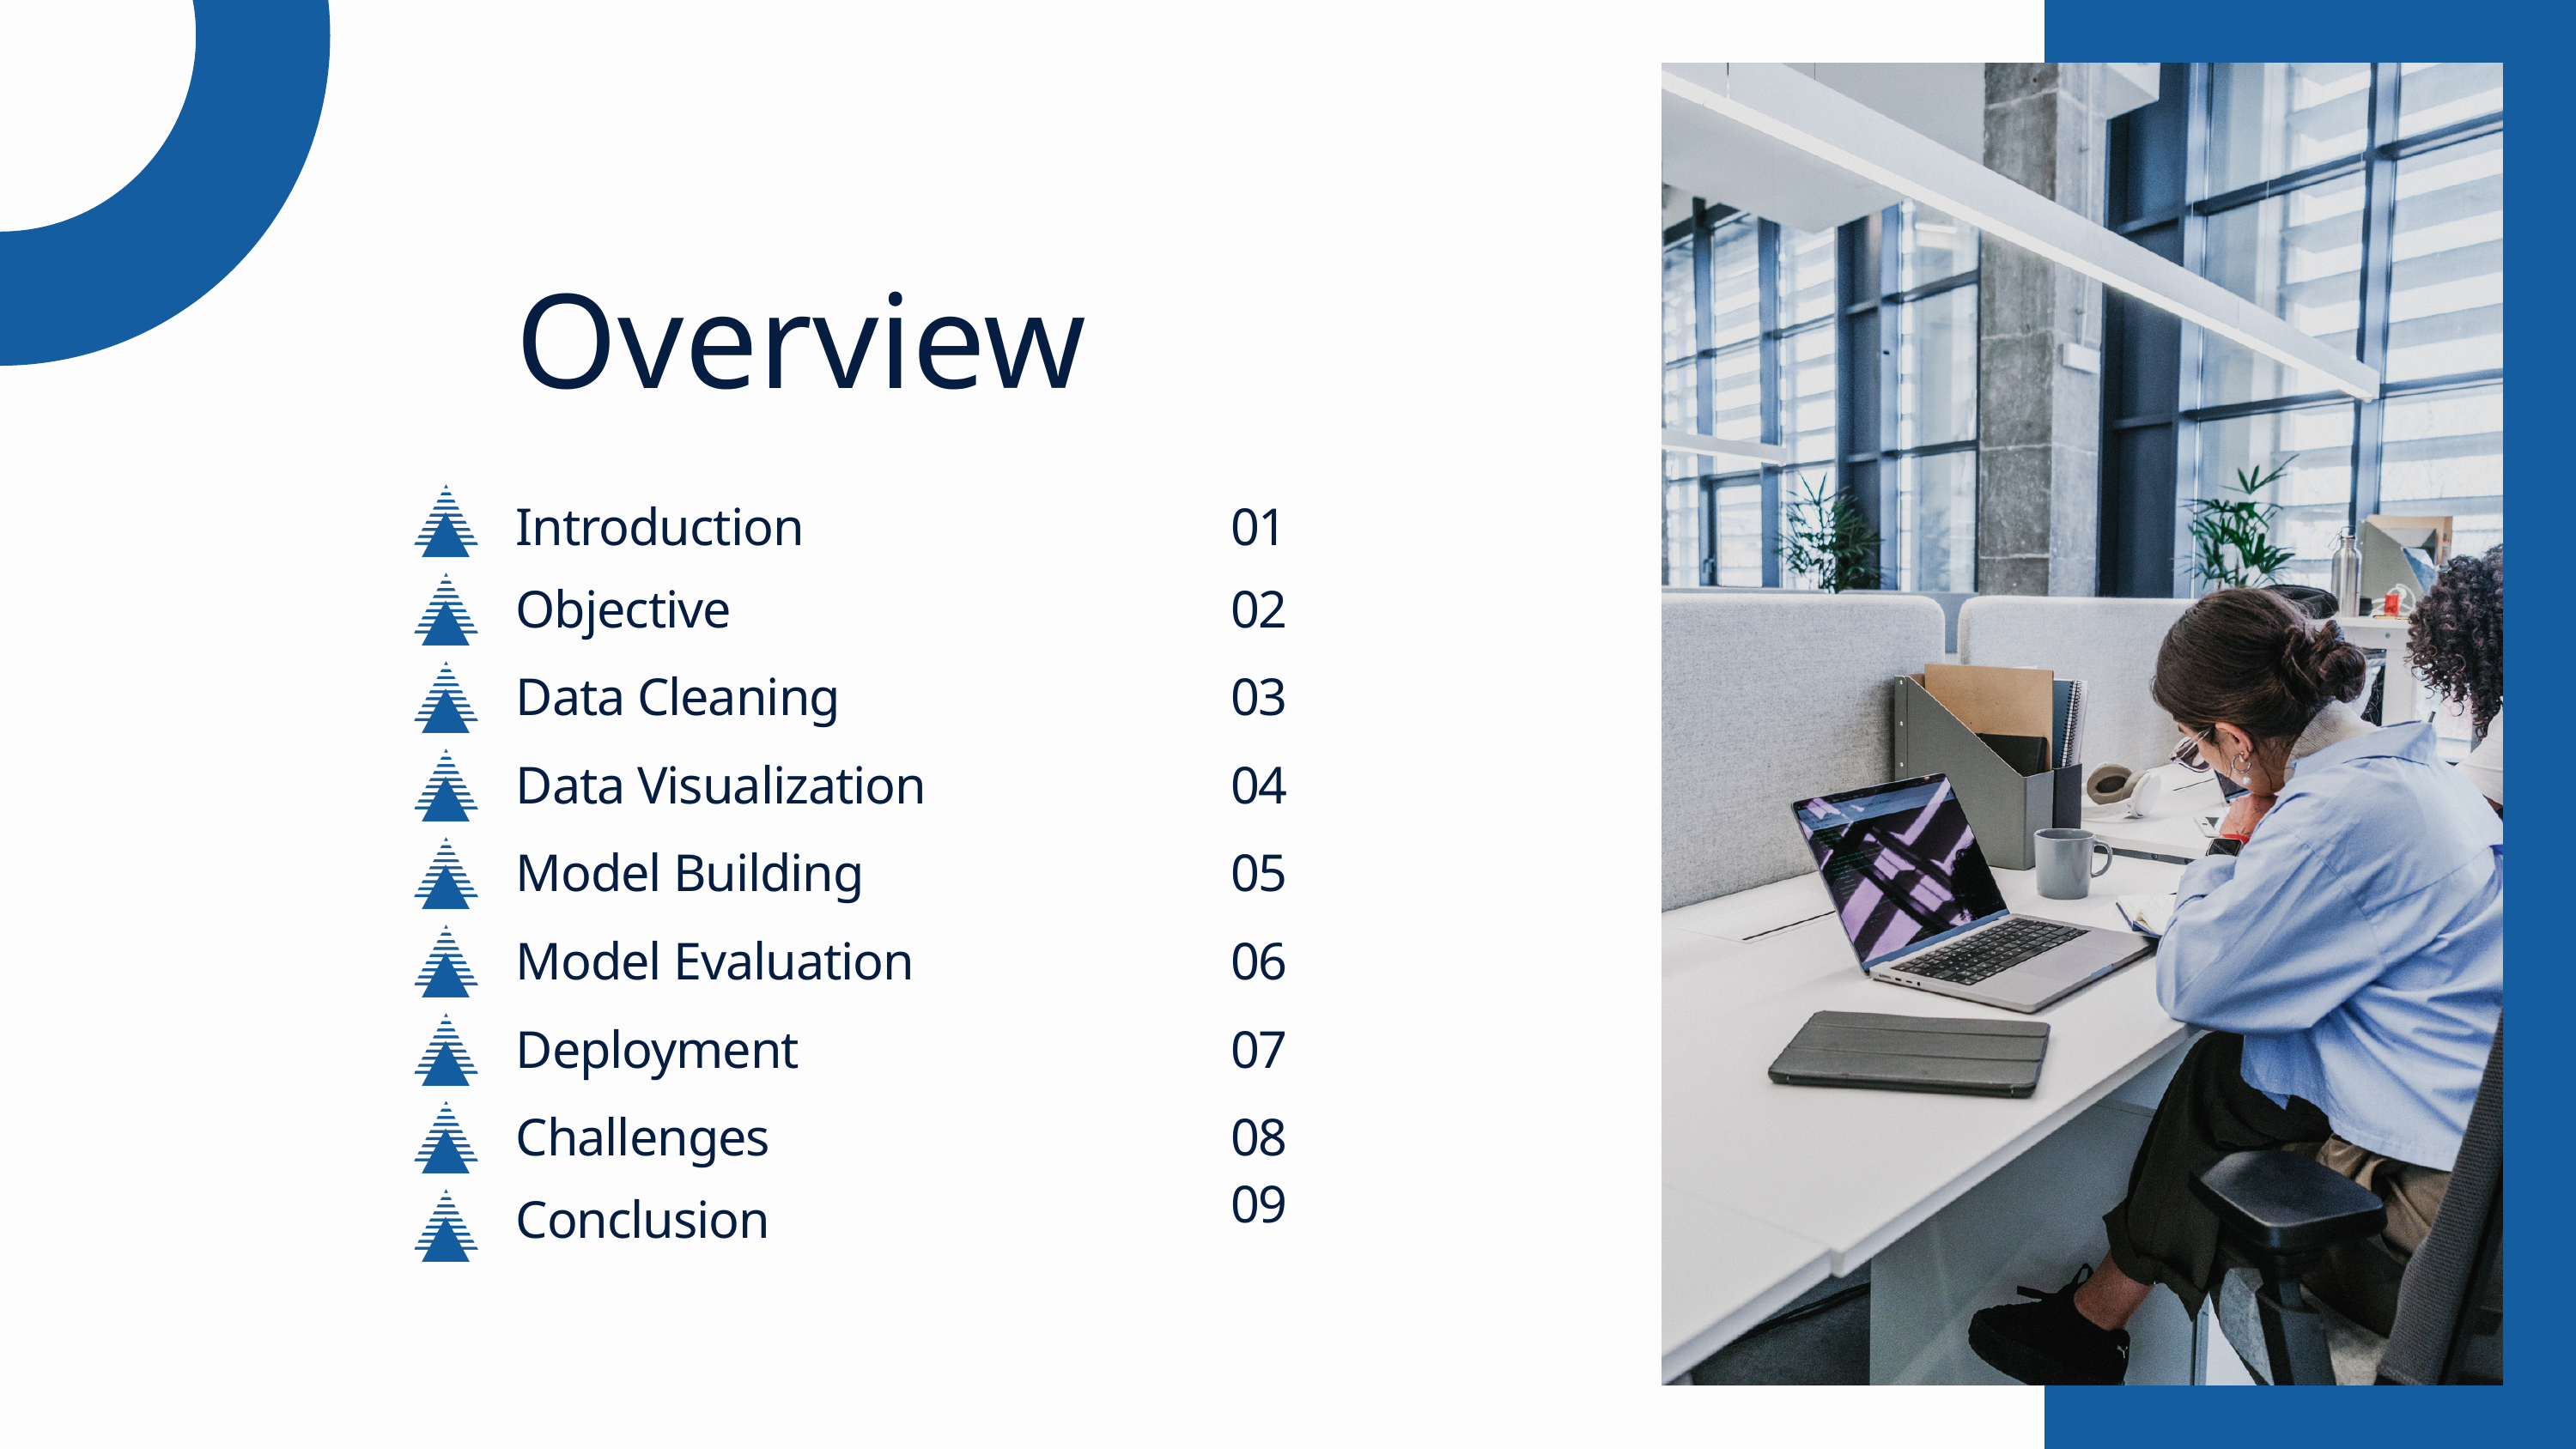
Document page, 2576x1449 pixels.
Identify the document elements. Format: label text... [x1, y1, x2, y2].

text_box [414, 1101, 478, 1173]
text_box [0, 0, 264, 300]
text_box Introduction [515, 483, 1048, 556]
text_box 06 [1194, 919, 1288, 991]
text_box [414, 573, 478, 646]
text_box Deployment [515, 1006, 1162, 1079]
text_box Data Visualization [515, 743, 1136, 815]
text_box [414, 1013, 478, 1086]
text_box [414, 661, 478, 733]
text_box 09 [1194, 1161, 1288, 1234]
text_box 05 [1194, 830, 1288, 902]
text_box Conclusion [515, 1177, 1136, 1249]
text_box 01 [1194, 483, 1288, 556]
text_box 03 [1194, 654, 1288, 726]
text_box [1662, 63, 2041, 1386]
text_box Objective [515, 566, 1100, 639]
text_box [414, 749, 478, 822]
text_box 08 [1194, 1094, 1288, 1161]
text_box 04 [1194, 743, 1288, 815]
text_box [414, 925, 478, 997]
text_box 02 [1194, 566, 1288, 639]
text_box 07 [1194, 1006, 1288, 1079]
text_box [414, 484, 478, 557]
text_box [2044, 0, 2576, 1449]
text_box Challenges [515, 1094, 1136, 1167]
text_box Data Cleaning [515, 654, 1171, 726]
text_box [414, 1189, 478, 1262]
text_box Model Building [515, 830, 1162, 902]
text_box Overview [515, 231, 1468, 415]
text_box [414, 837, 478, 910]
text_box Model Evaluation [515, 919, 1136, 991]
